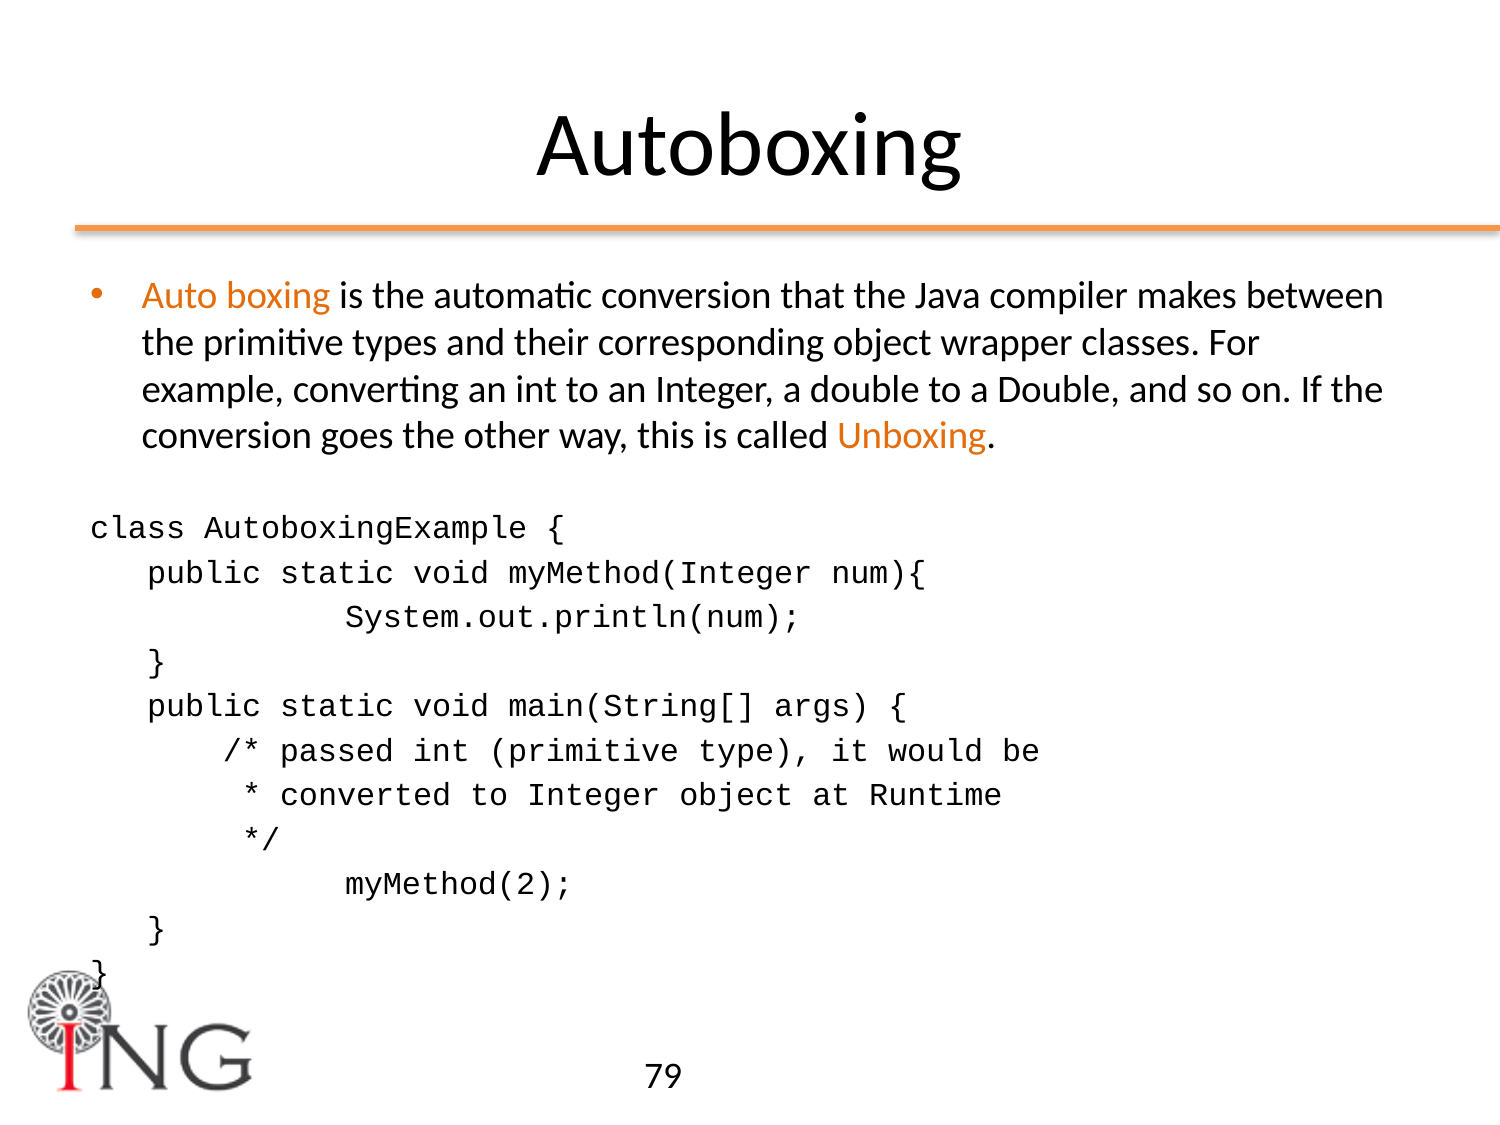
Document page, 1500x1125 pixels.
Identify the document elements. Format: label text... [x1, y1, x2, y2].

title Autoboxing [75, 45, 1425, 233]
picture [3, 948, 281, 1124]
list Auto boxing is the automatic conversion that the Java compiler makes between the primitive types and their corresponding object wrapper classes. For example, converting an int to an Integer, a double to a Double, and so on. If the conversion goes the other way, this is called Unboxing. class AutoboxingExample { public static void myMethod(Integer num){ System.out.println(num); } public static void main(String[] args) { /* passed int (primitive type), it would be * converted to Integer object at Runtime */ myMethod(2); } } [75, 262, 1425, 1005]
slide_number 79 [629, 1043, 1425, 1104]
